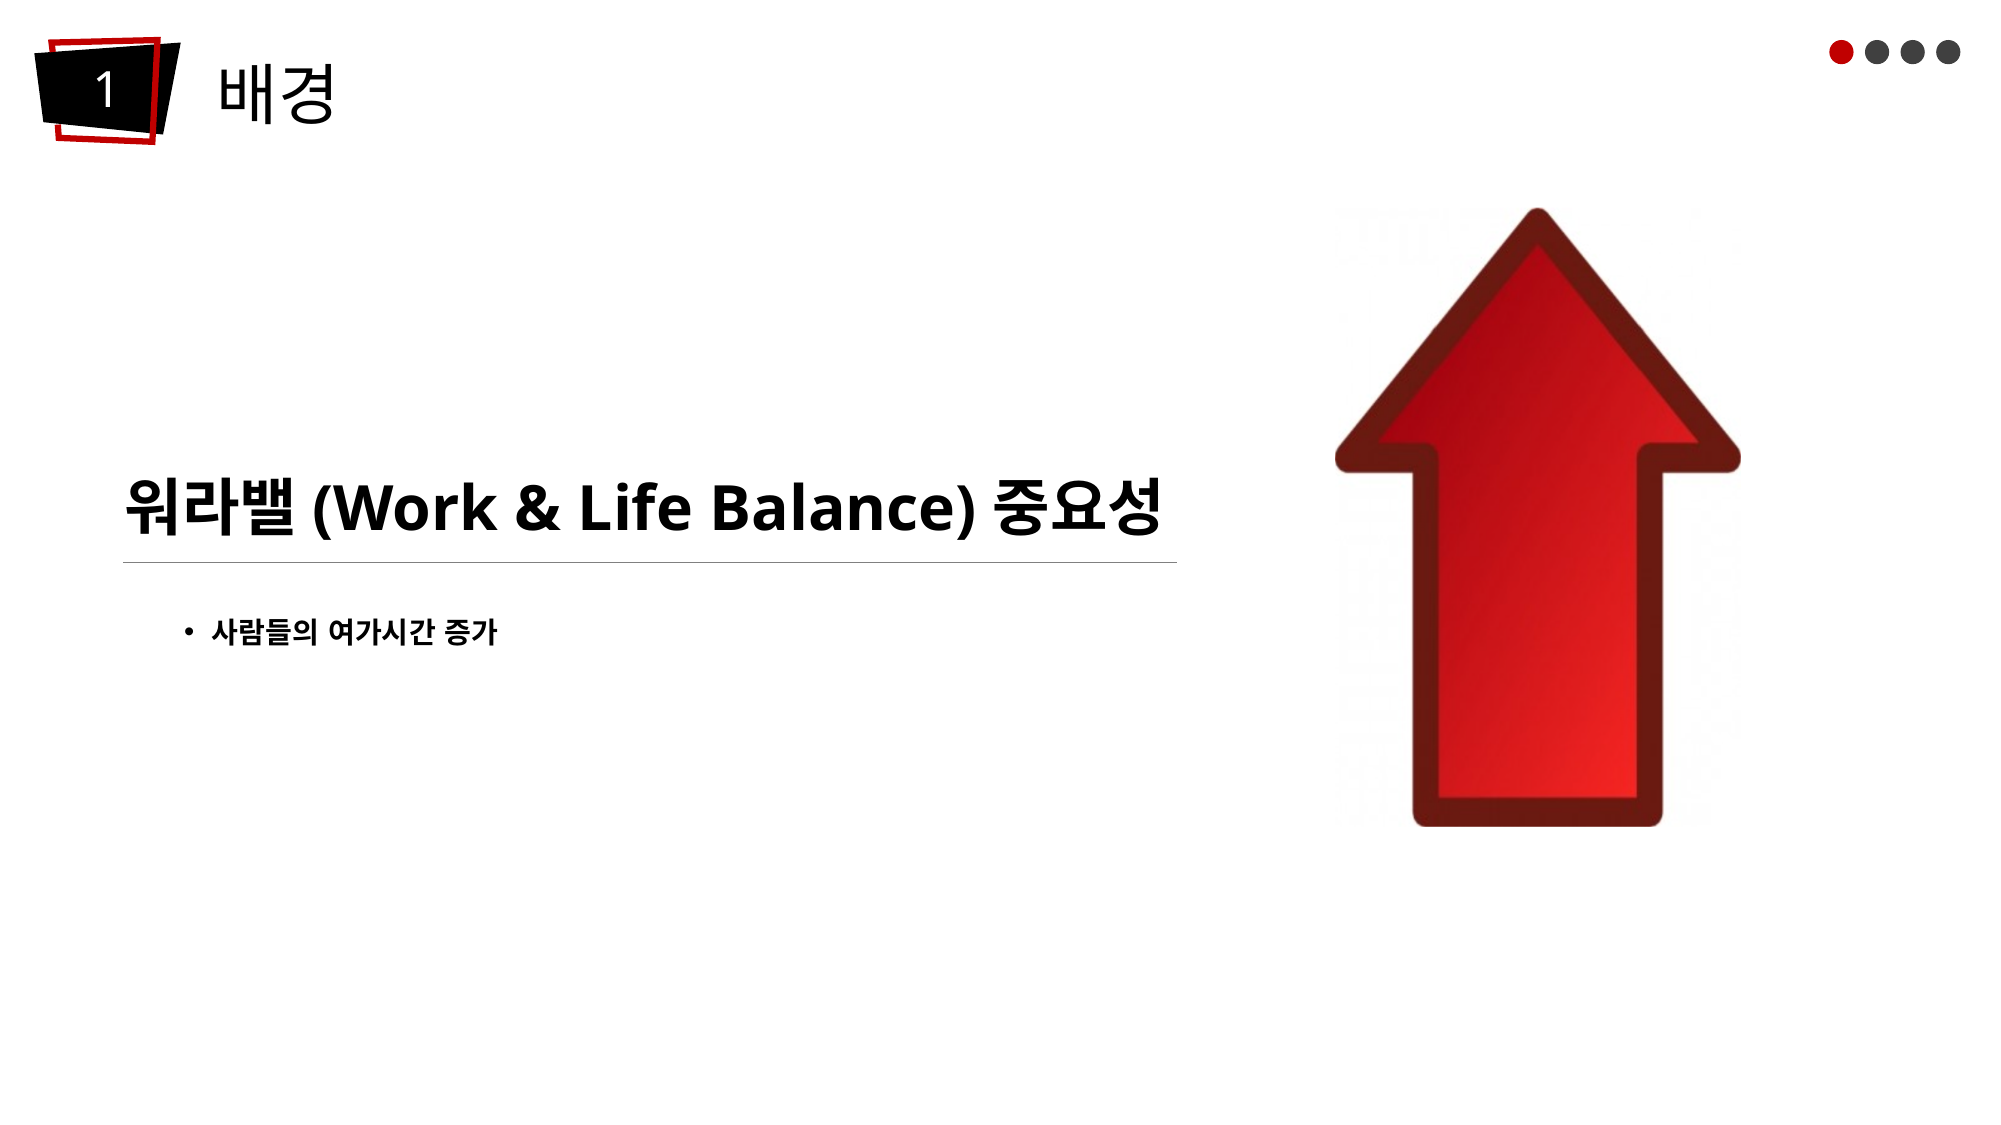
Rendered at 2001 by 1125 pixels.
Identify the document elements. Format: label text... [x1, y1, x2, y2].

picture [1228, 209, 1847, 826]
text_box 워라밸(Work & Life Balance)중요성 [109, 422, 1228, 550]
text_box 사람들의 여가시간 증가 [169, 589, 1210, 657]
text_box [1829, 39, 1961, 65]
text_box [34, 40, 181, 142]
text_box 배경 [202, 45, 355, 141]
